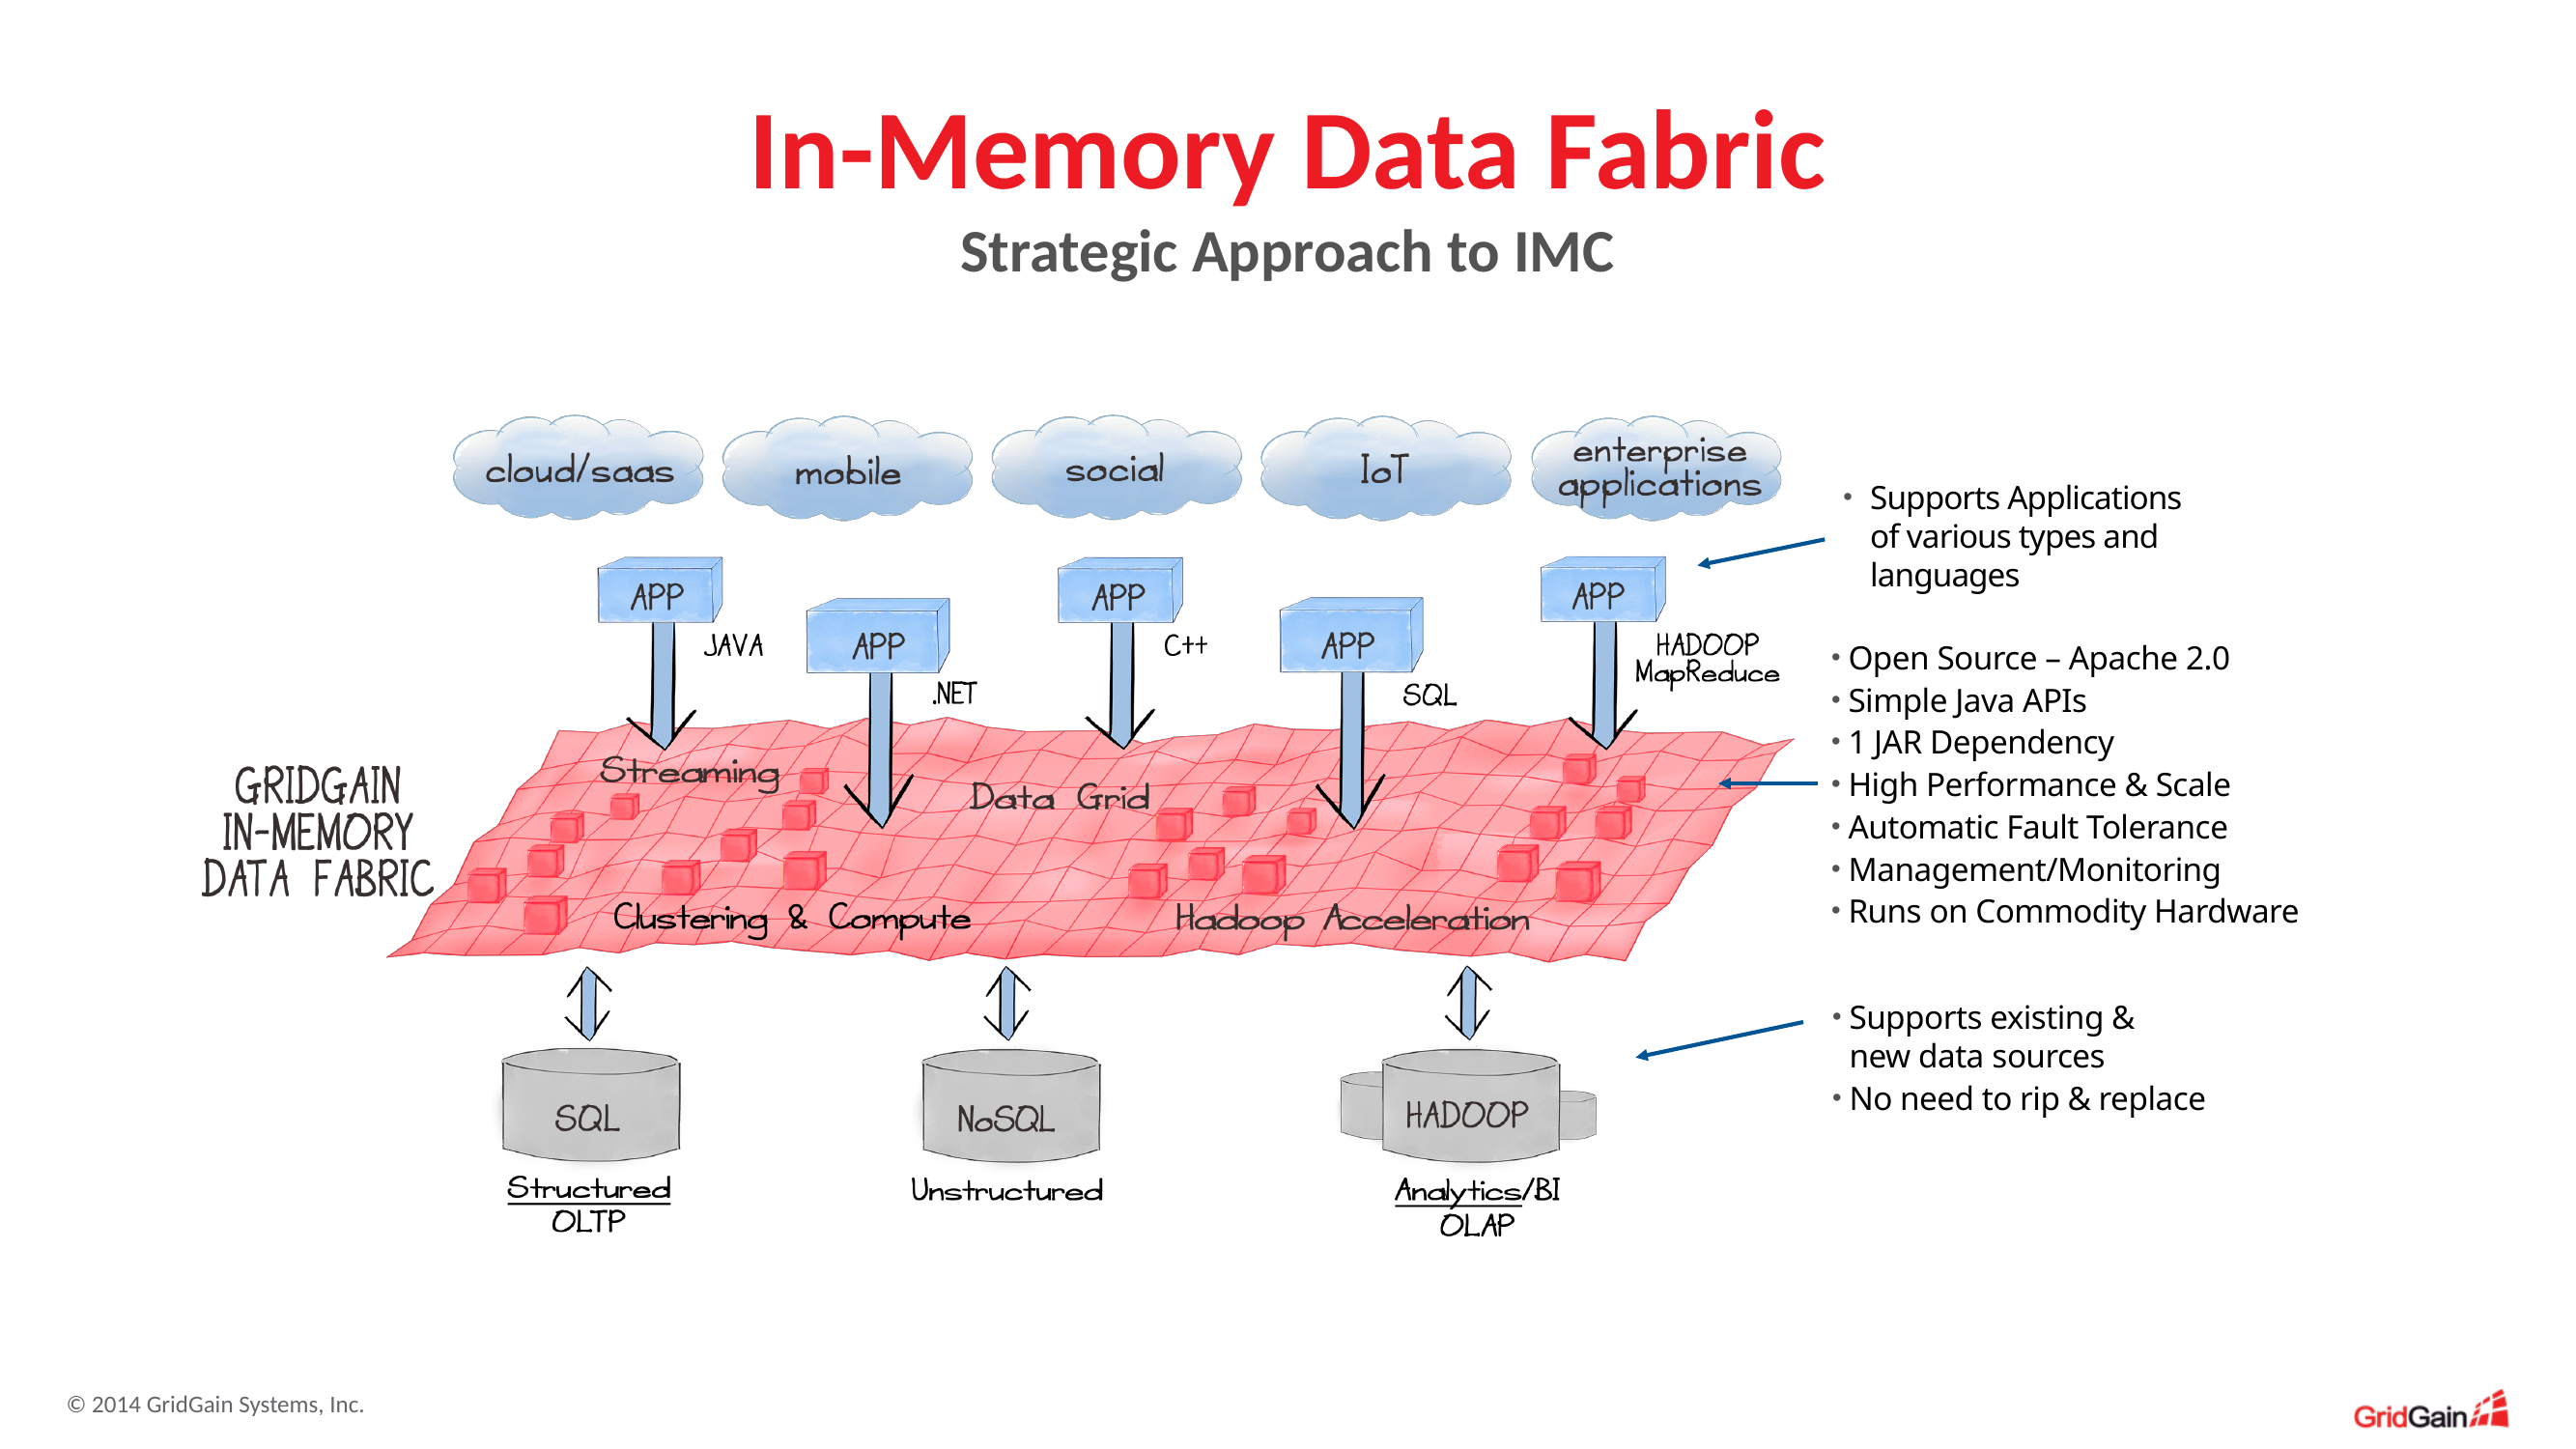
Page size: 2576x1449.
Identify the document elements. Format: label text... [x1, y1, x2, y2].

text_box Open Source – Apache 2.0 Simple Java APIs 1 JAR Dependency High Performance & Scale Automatic Fault Tolerance Management/Monitoring Runs on Commodity Hardware [1856, 634, 2300, 930]
text_box Supports Applications of various types and languages [1856, 477, 2208, 594]
picture [184, 359, 1853, 1288]
picture [2354, 1388, 2509, 1429]
title In-Memory Data Fabric Strategic Approach to IMC [454, 59, 2122, 301]
text_box Supports existing & new data sources No need to rip & replace [1856, 997, 2207, 1118]
